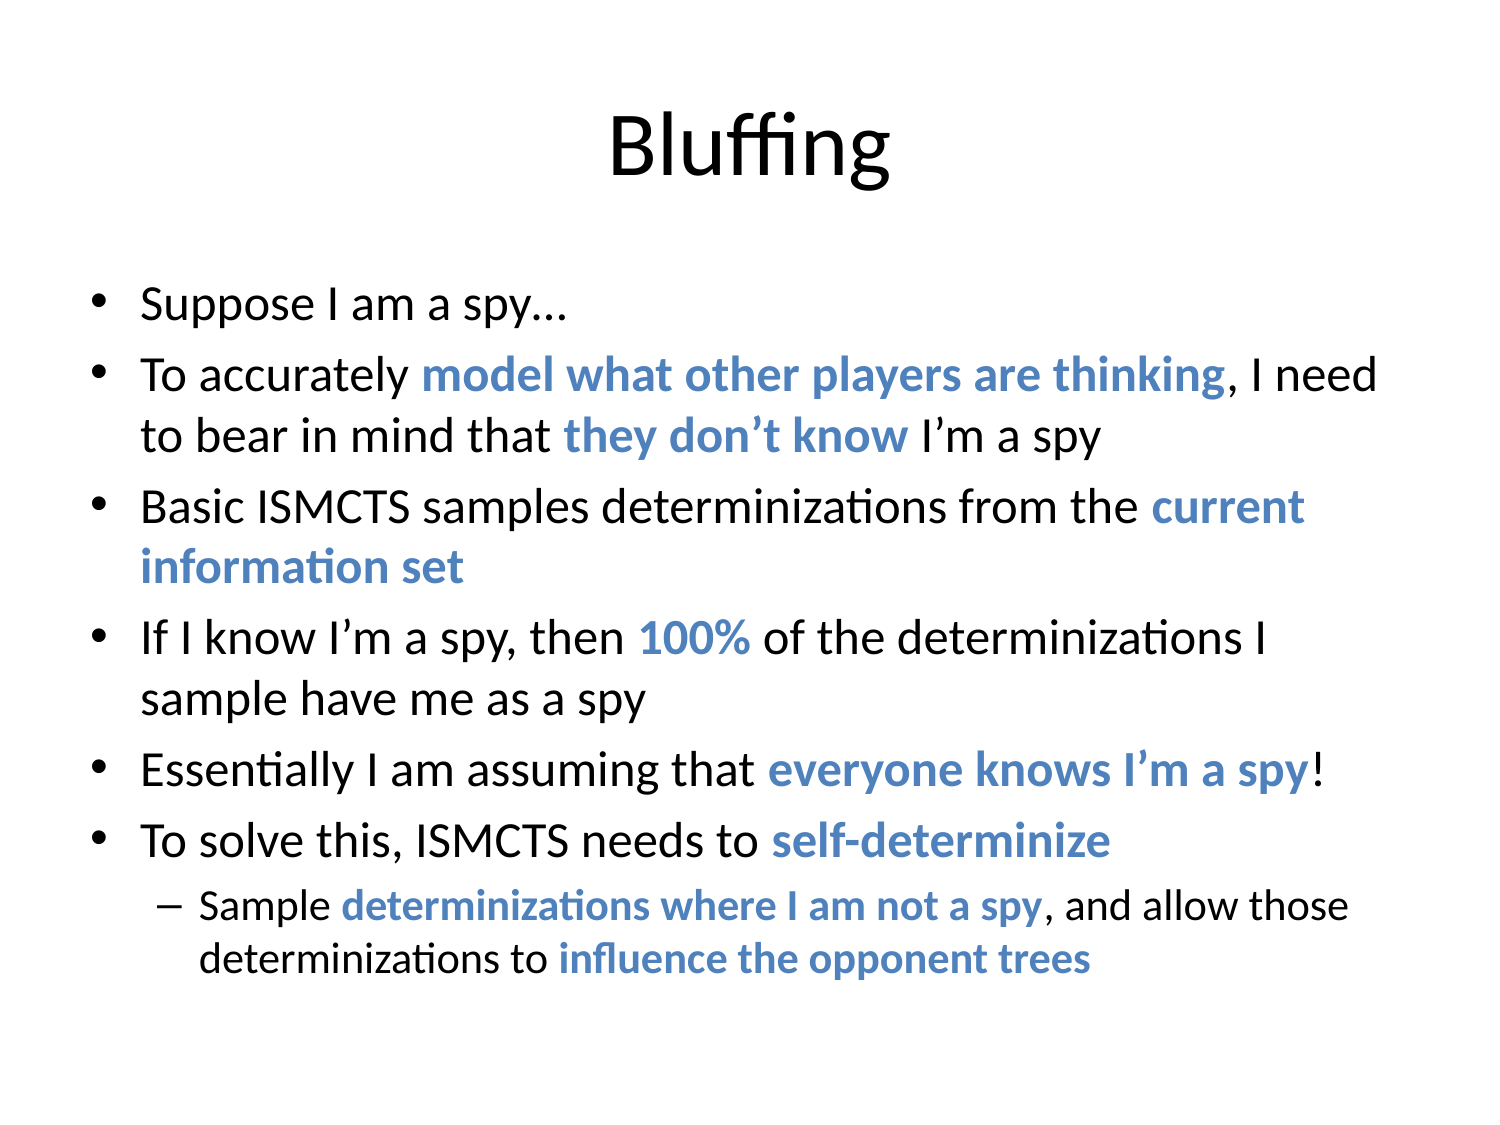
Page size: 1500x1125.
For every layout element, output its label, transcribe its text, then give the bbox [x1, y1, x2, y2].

title Bluffing [75, 45, 1425, 233]
list Suppose I am a spy… To accurately model what other players are thinking, I need to bear in mind that they don’t know I’m a spy Basic ISMCTS samples determinizations from the current information set If I know I’m a spy, then 100% of the determinizations I sample have me as a spy Essentially I am assuming that everyone knows I’m a spy! To solve this, ISMCTS needs to self-determinize Sample determinizations where I am not a spy, and allow those determinizations to influence the opponent trees [75, 262, 1425, 1005]
